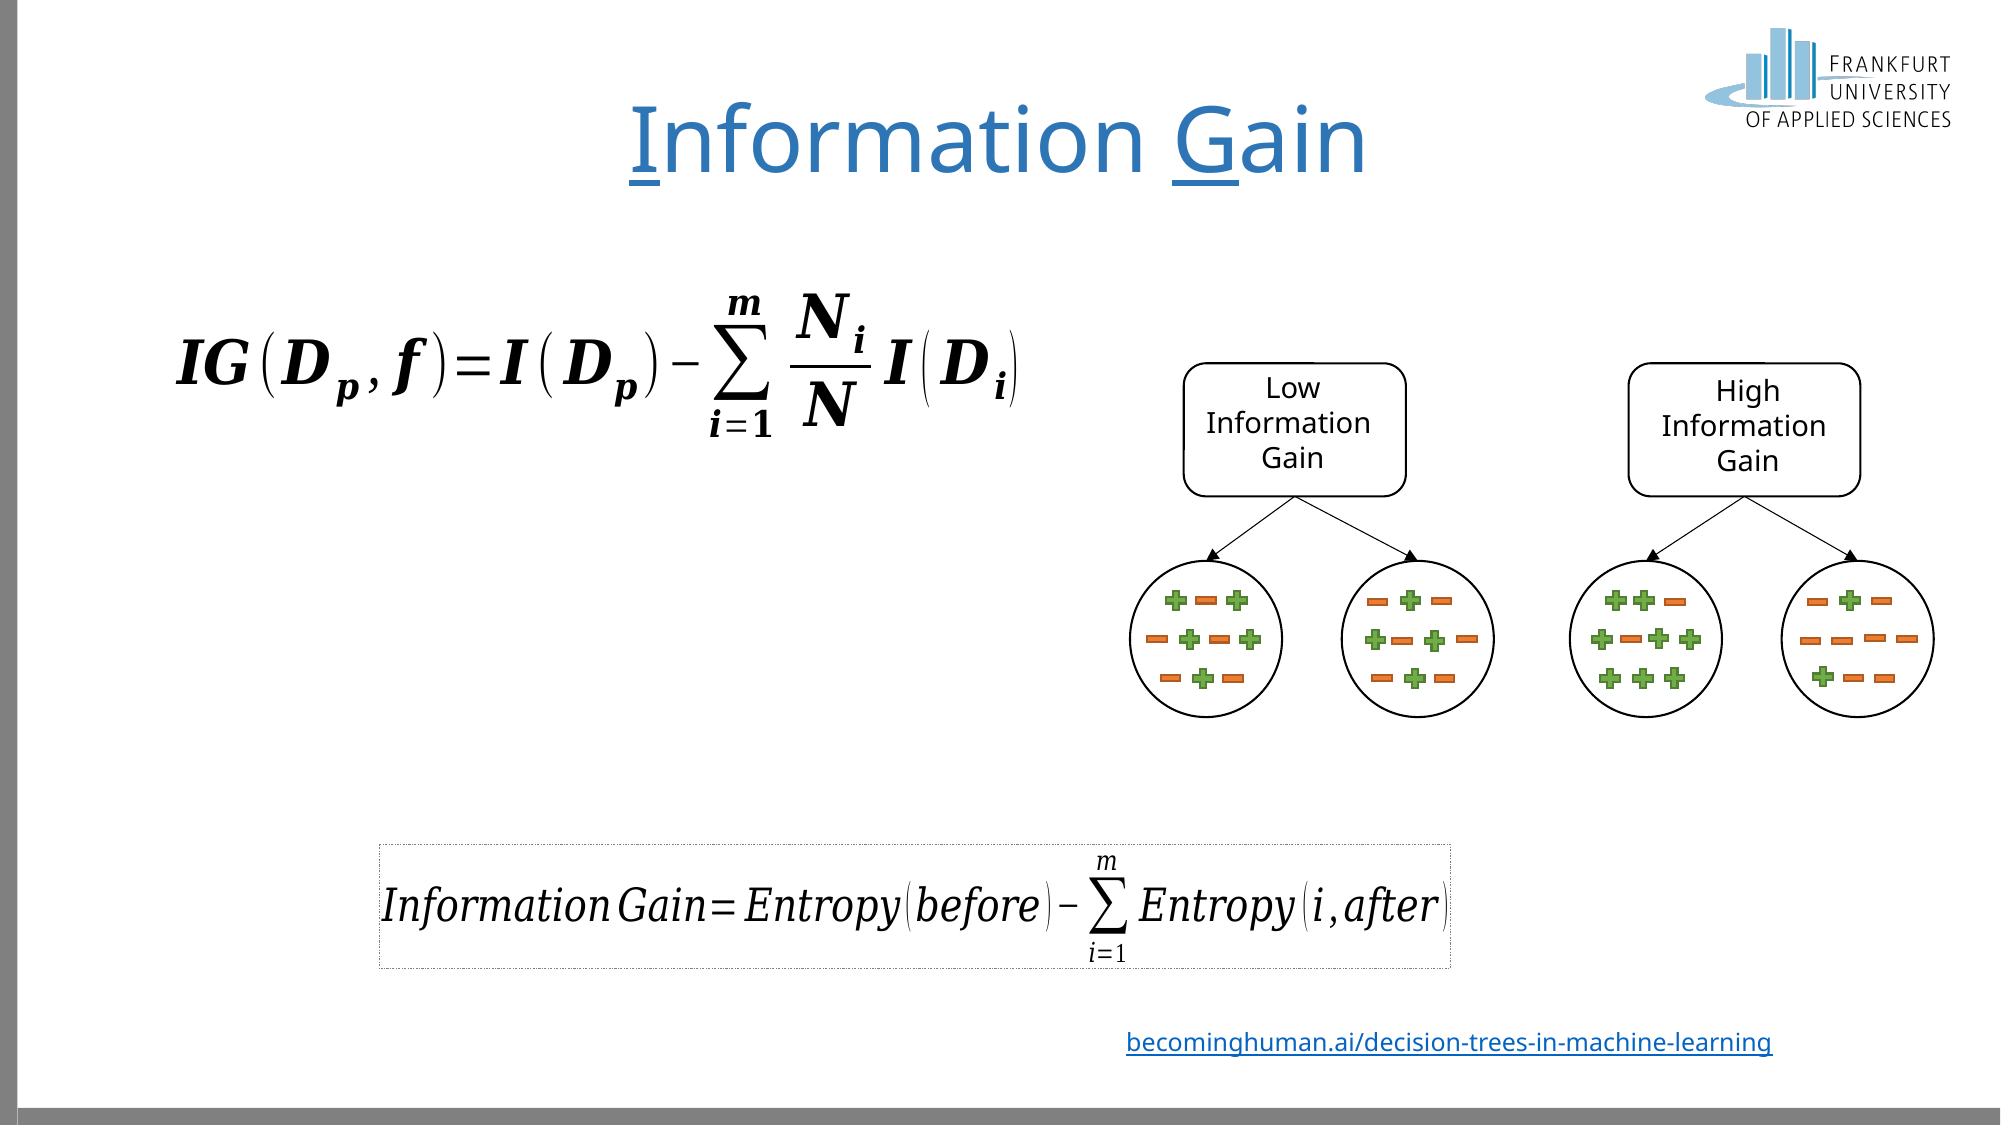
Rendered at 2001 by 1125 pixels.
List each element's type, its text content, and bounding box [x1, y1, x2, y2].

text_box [1129, 362, 1934, 718]
title Information Gain [137, 59, 1863, 227]
picture [1702, 25, 1953, 130]
text_box becominghuman.ai/decision-trees-in-machine-learning [1111, 1019, 1789, 1069]
